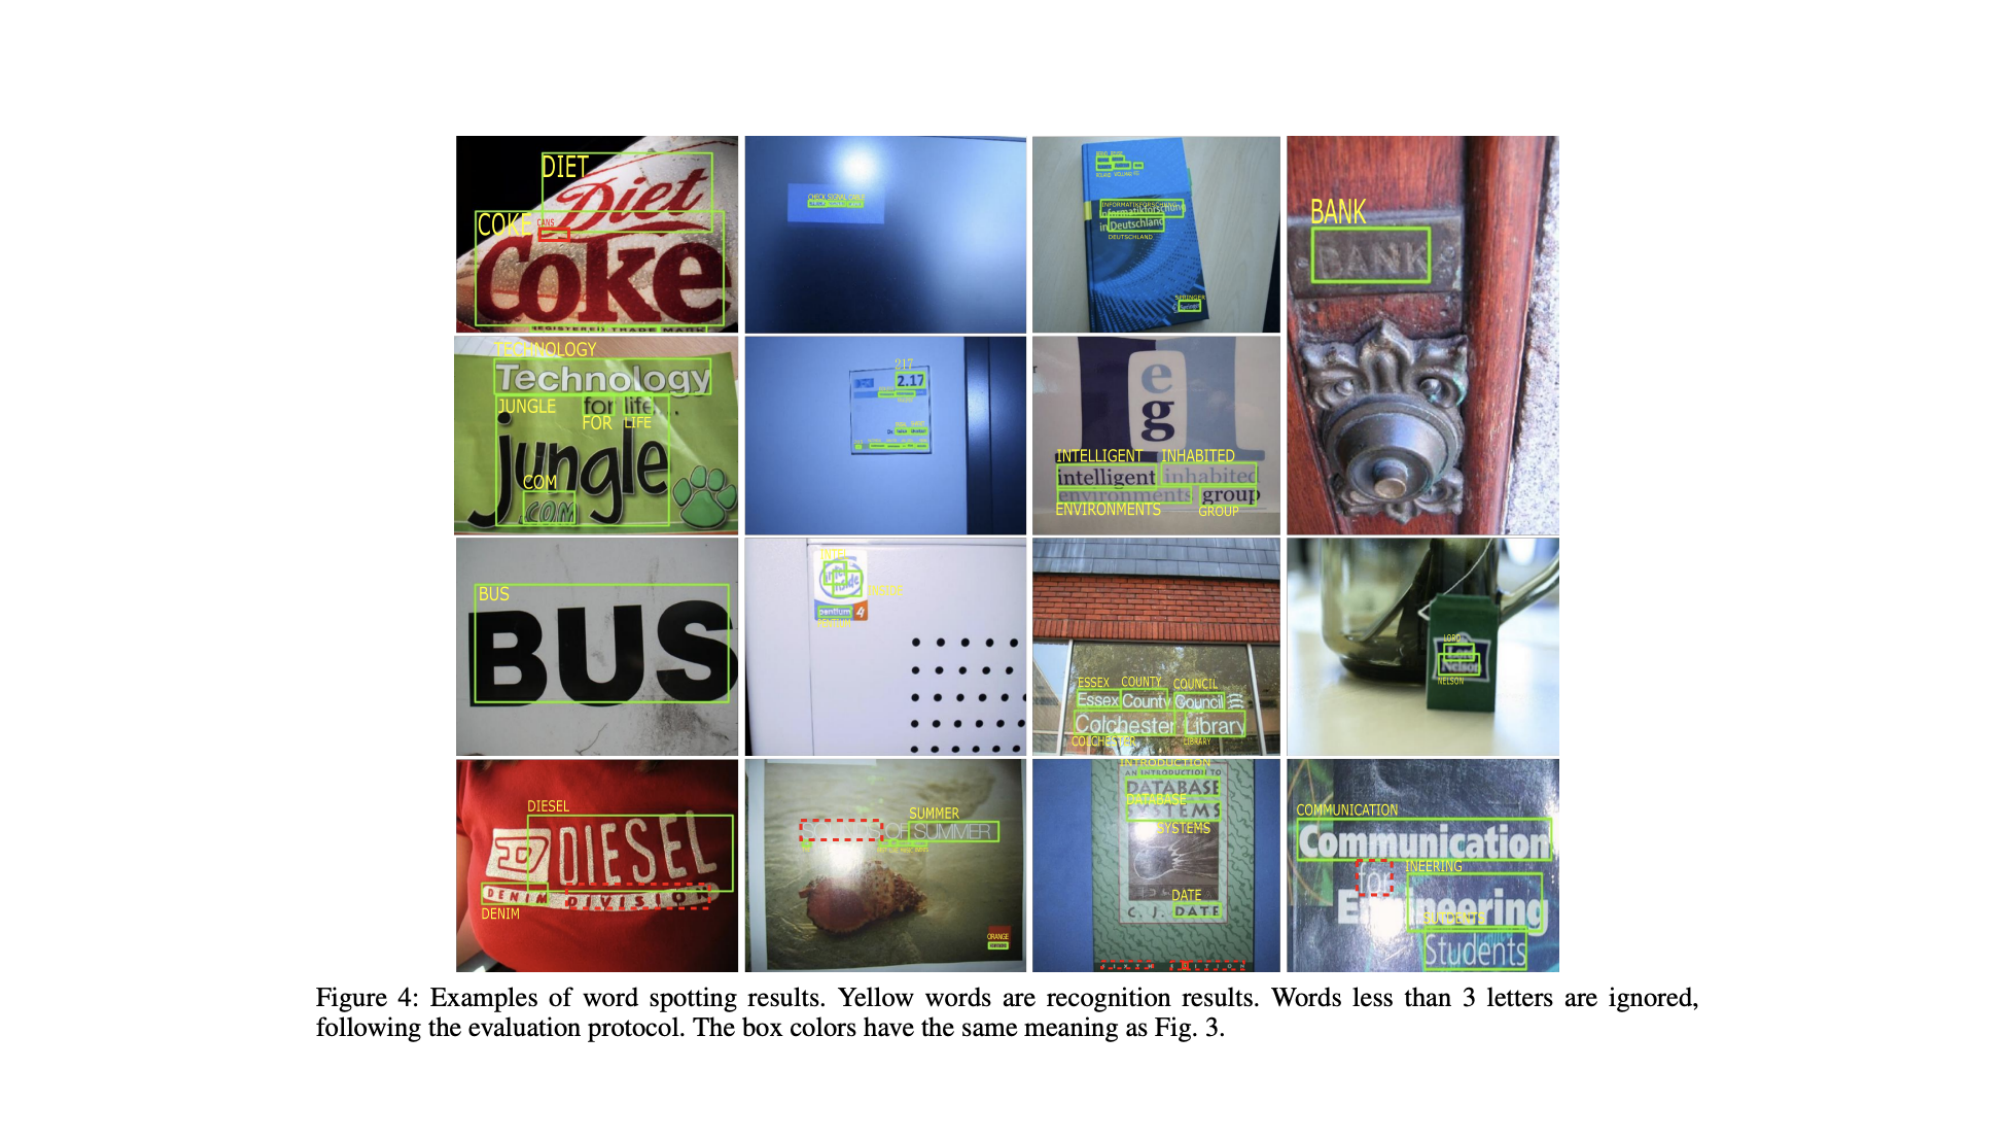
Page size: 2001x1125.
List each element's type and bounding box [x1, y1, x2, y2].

picture [275, 105, 1724, 1069]
